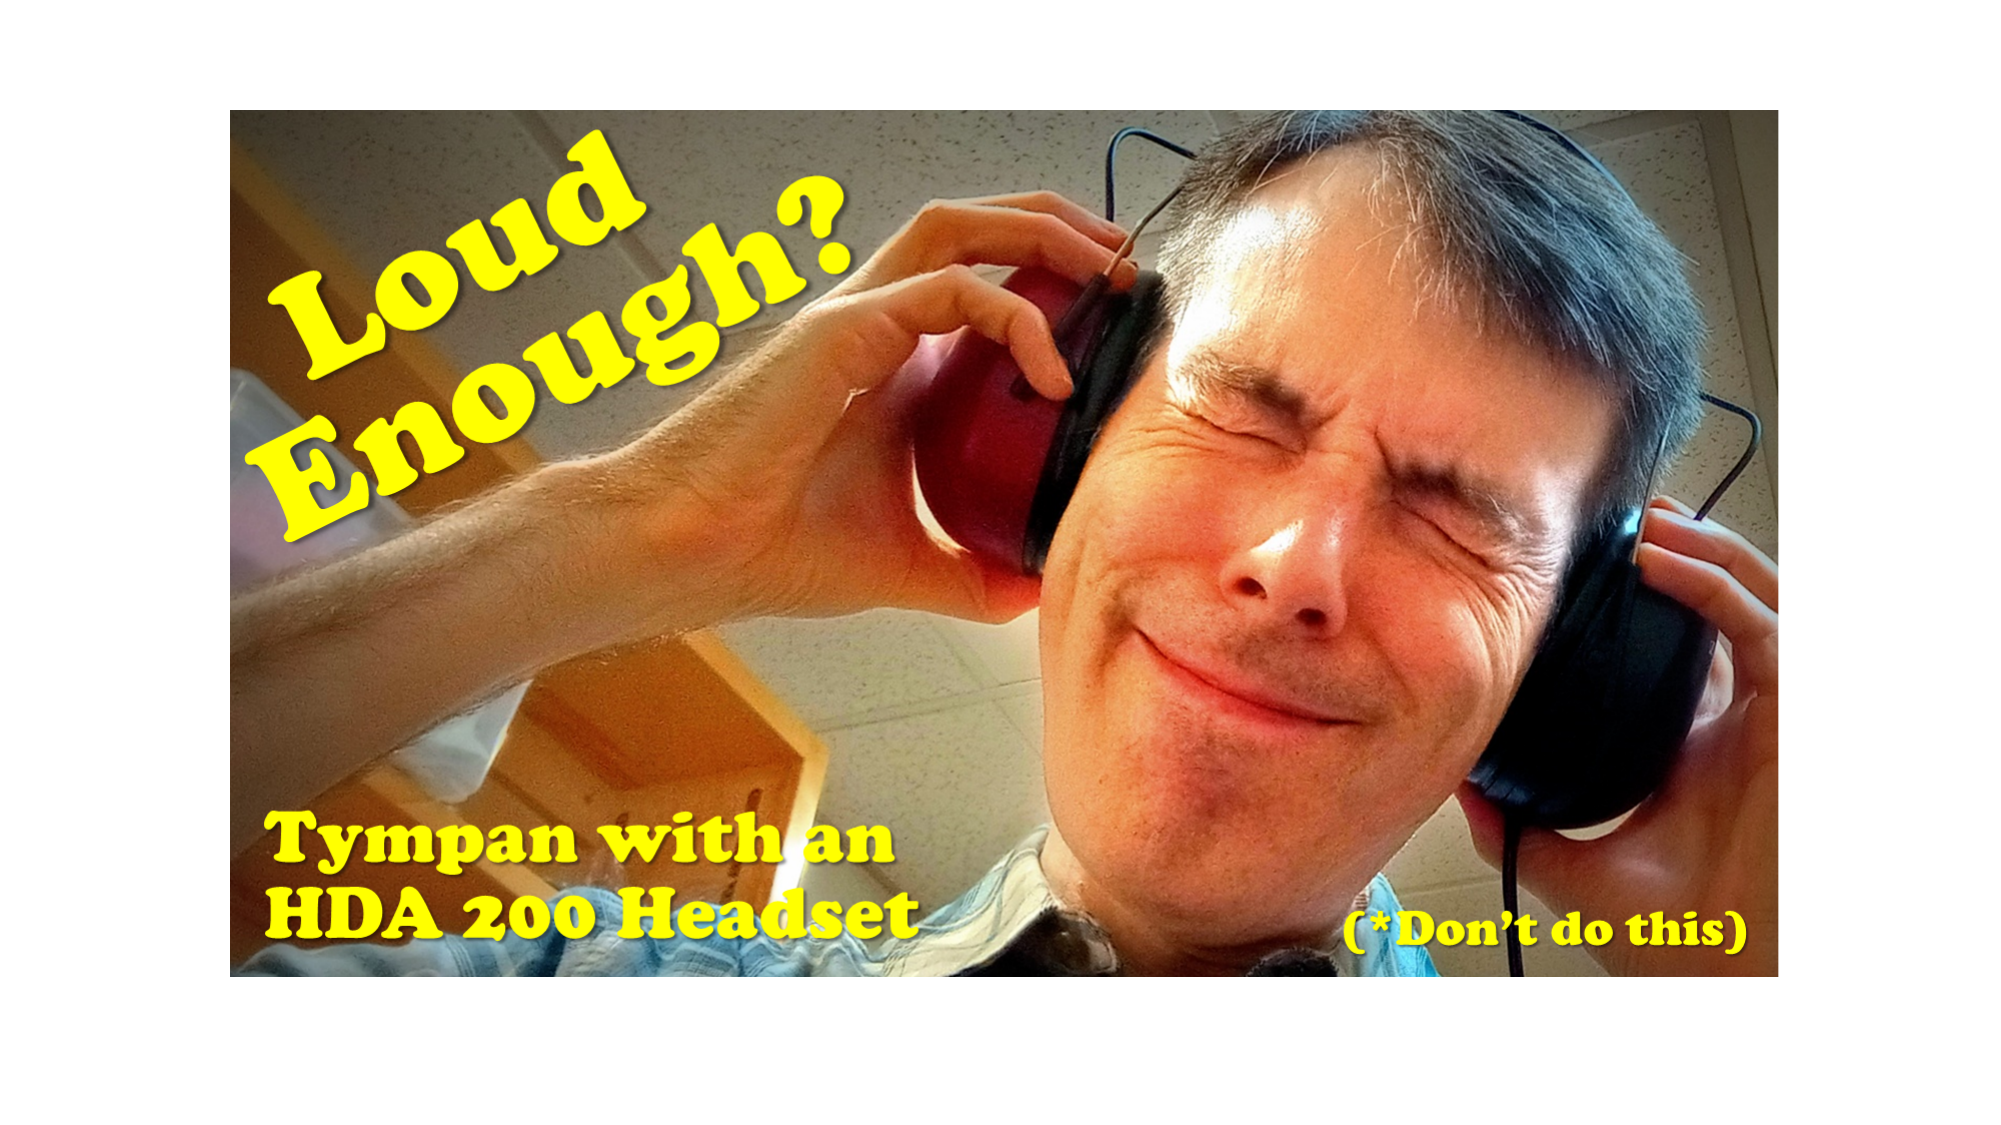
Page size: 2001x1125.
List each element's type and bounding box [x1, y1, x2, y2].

picture [229, 109, 1779, 978]
